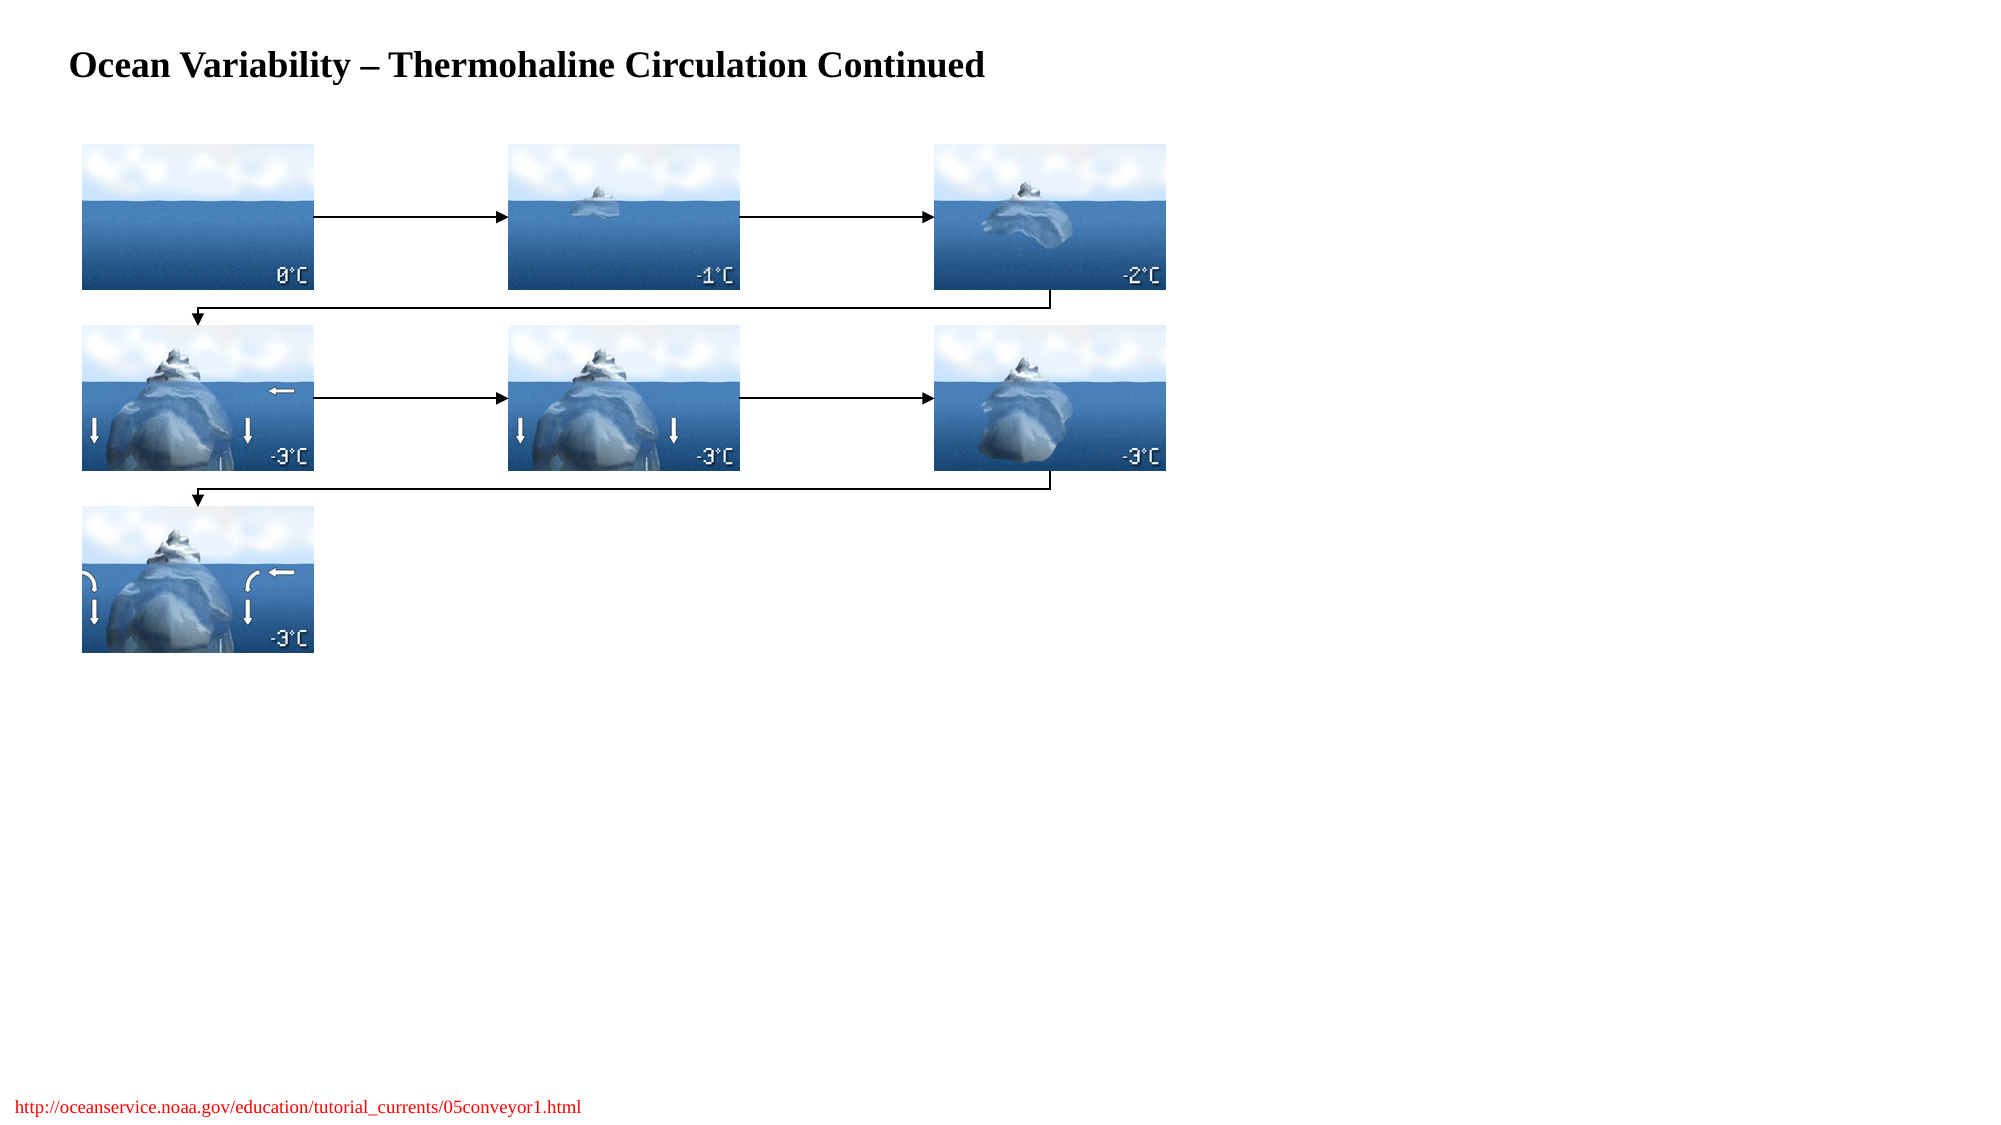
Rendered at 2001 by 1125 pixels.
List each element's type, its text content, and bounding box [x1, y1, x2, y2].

text_box Ocean Variability – Thermohaline Circulation Continued [53, 32, 1038, 93]
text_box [82, 144, 1166, 653]
text_box http://oceanservice.noaa.gov/education/tutorial_currents/05conveyor1.html [0, 1087, 641, 1125]
